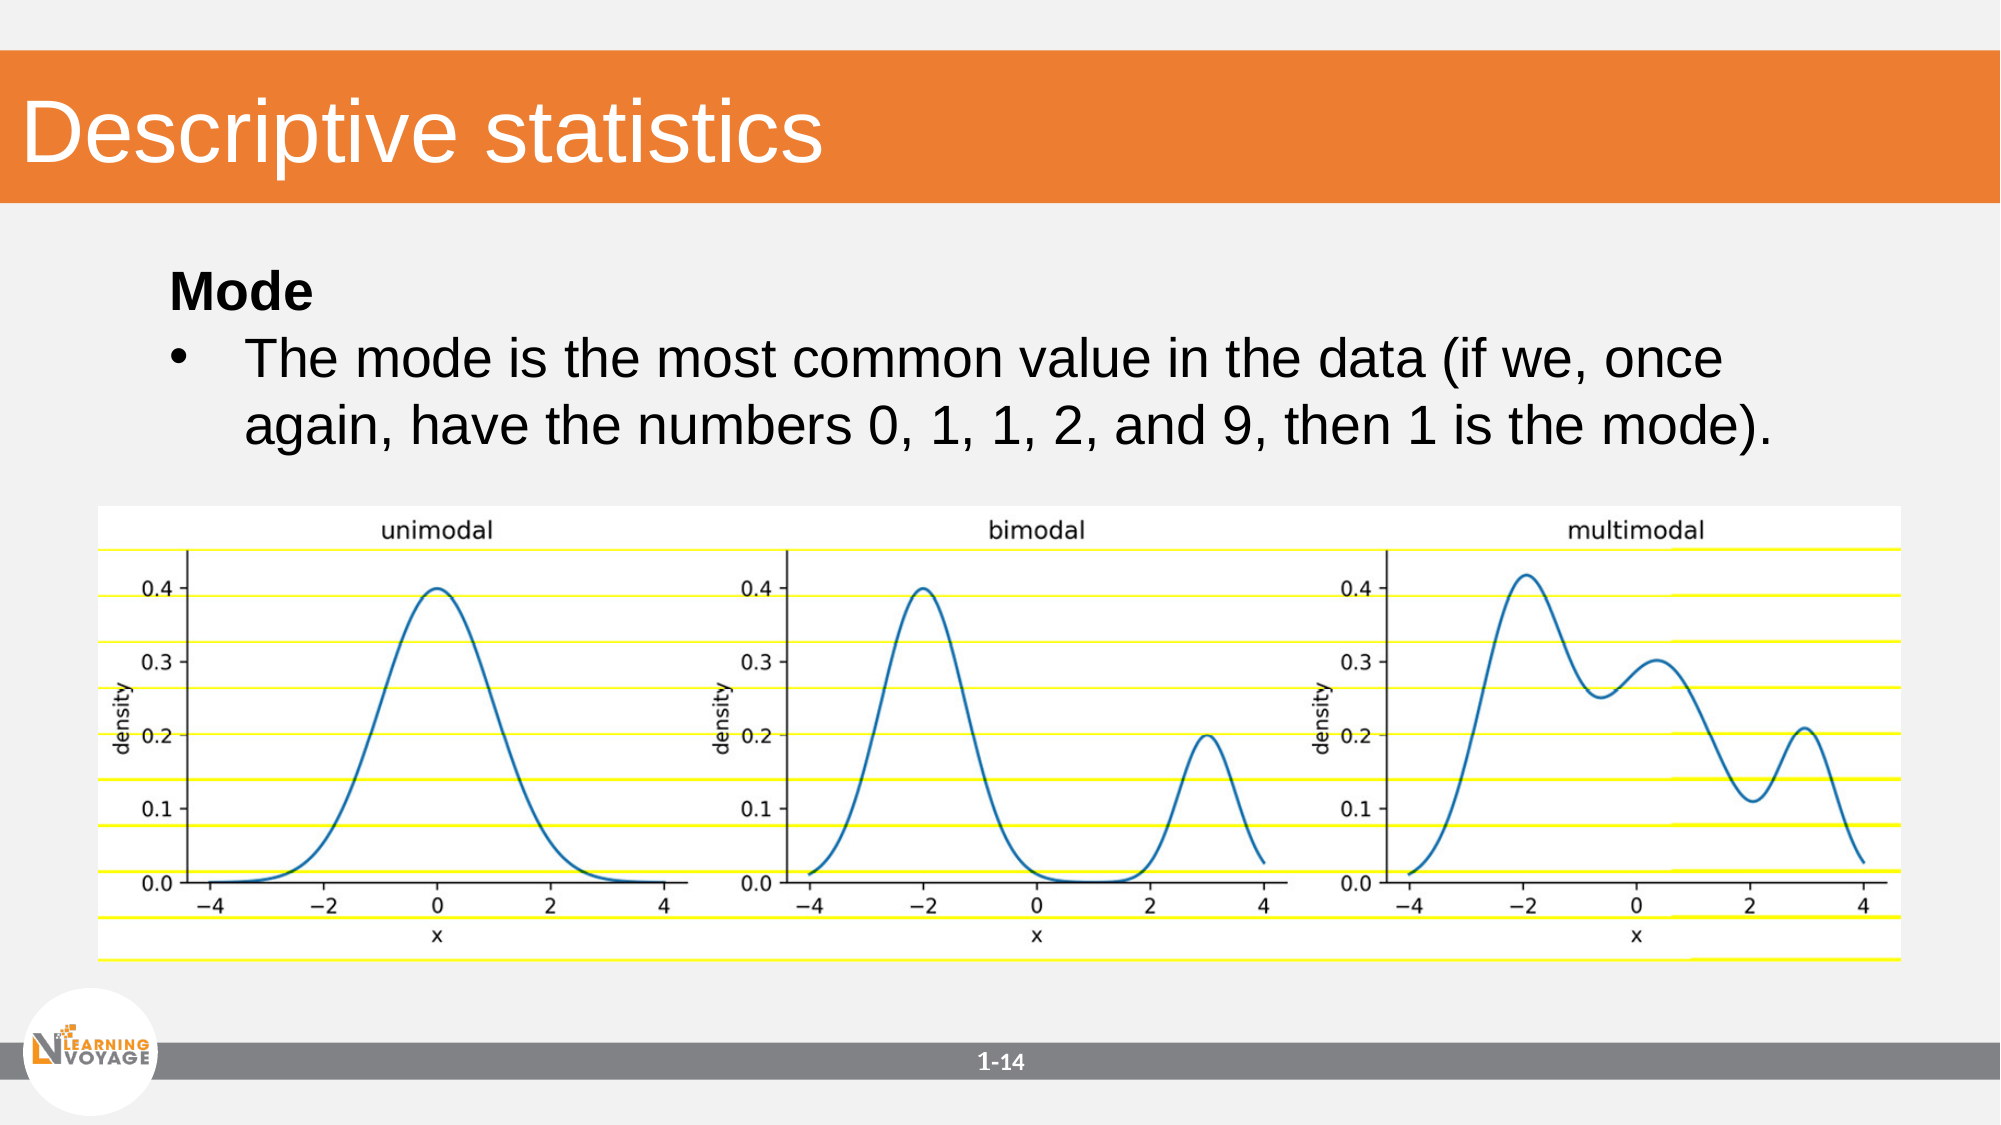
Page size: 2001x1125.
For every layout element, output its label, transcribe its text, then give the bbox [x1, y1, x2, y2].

picture [0, 506, 1902, 1125]
text_box Mode The mode is the most common value in the data (if we, once again, have the numbers 0, 1, 1, 2, and 9, then 1 is the mode). [169, 252, 1831, 456]
text_box Descriptive statistics [0, 50, 2000, 204]
slide_number 1-14 [923, 1026, 1045, 1095]
